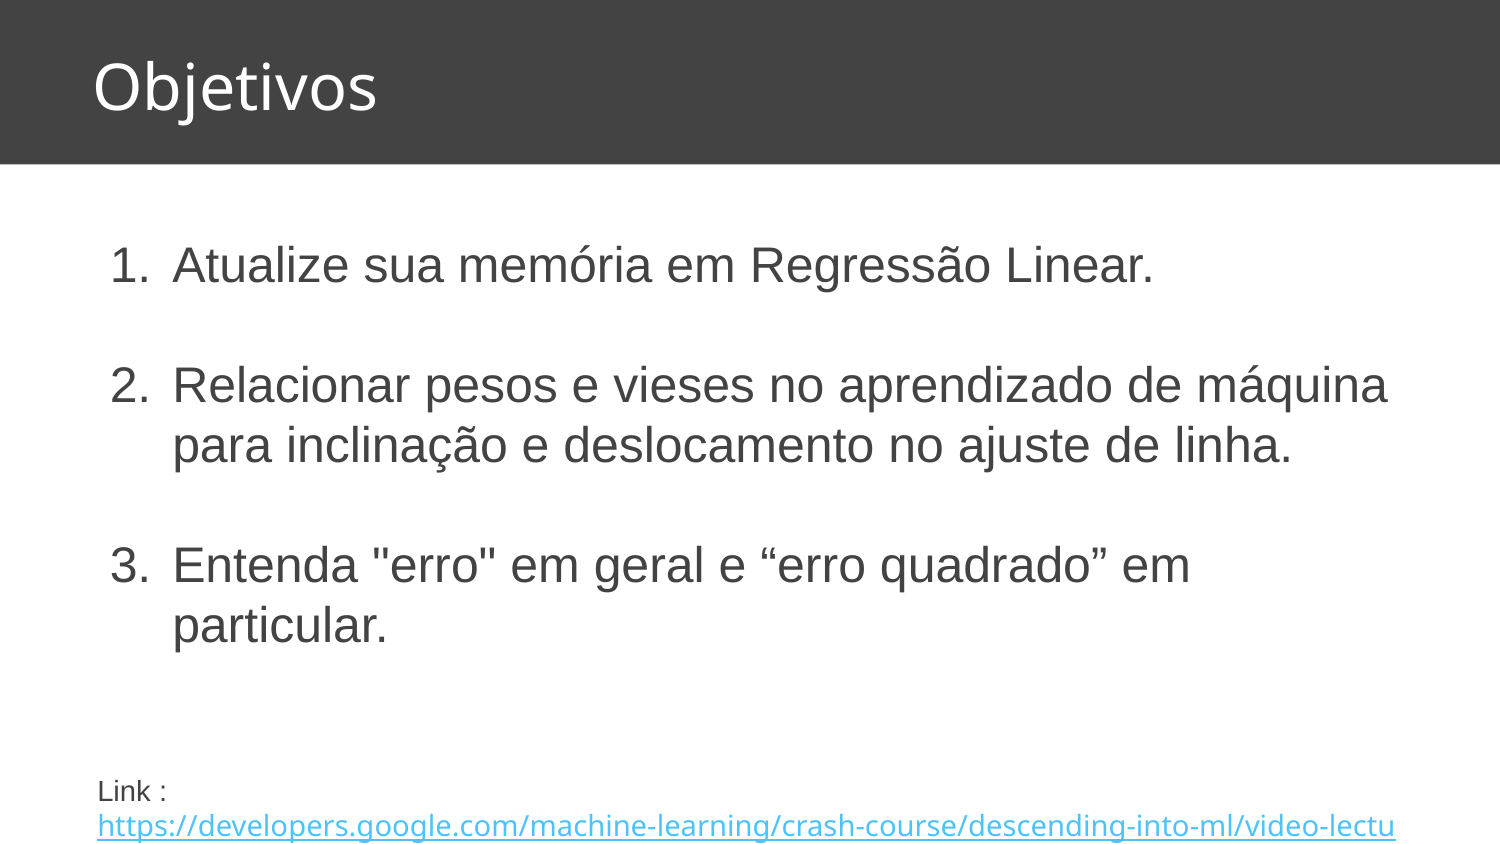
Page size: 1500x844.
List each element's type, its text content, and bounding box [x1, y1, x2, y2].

text_box Atualize sua memória em Regressão Linear. Relacionar pesos e vieses no aprendizado de máquina para inclinação e deslocamento no ajuste de linha. Entenda "erro" em geral e “erro quadrado” em particular. Link : https://developers.google.com/machine-learning/crash-course/descending-into-ml/video-lecture [82, 217, 1418, 770]
title Objetivos [77, 21, 1427, 148]
